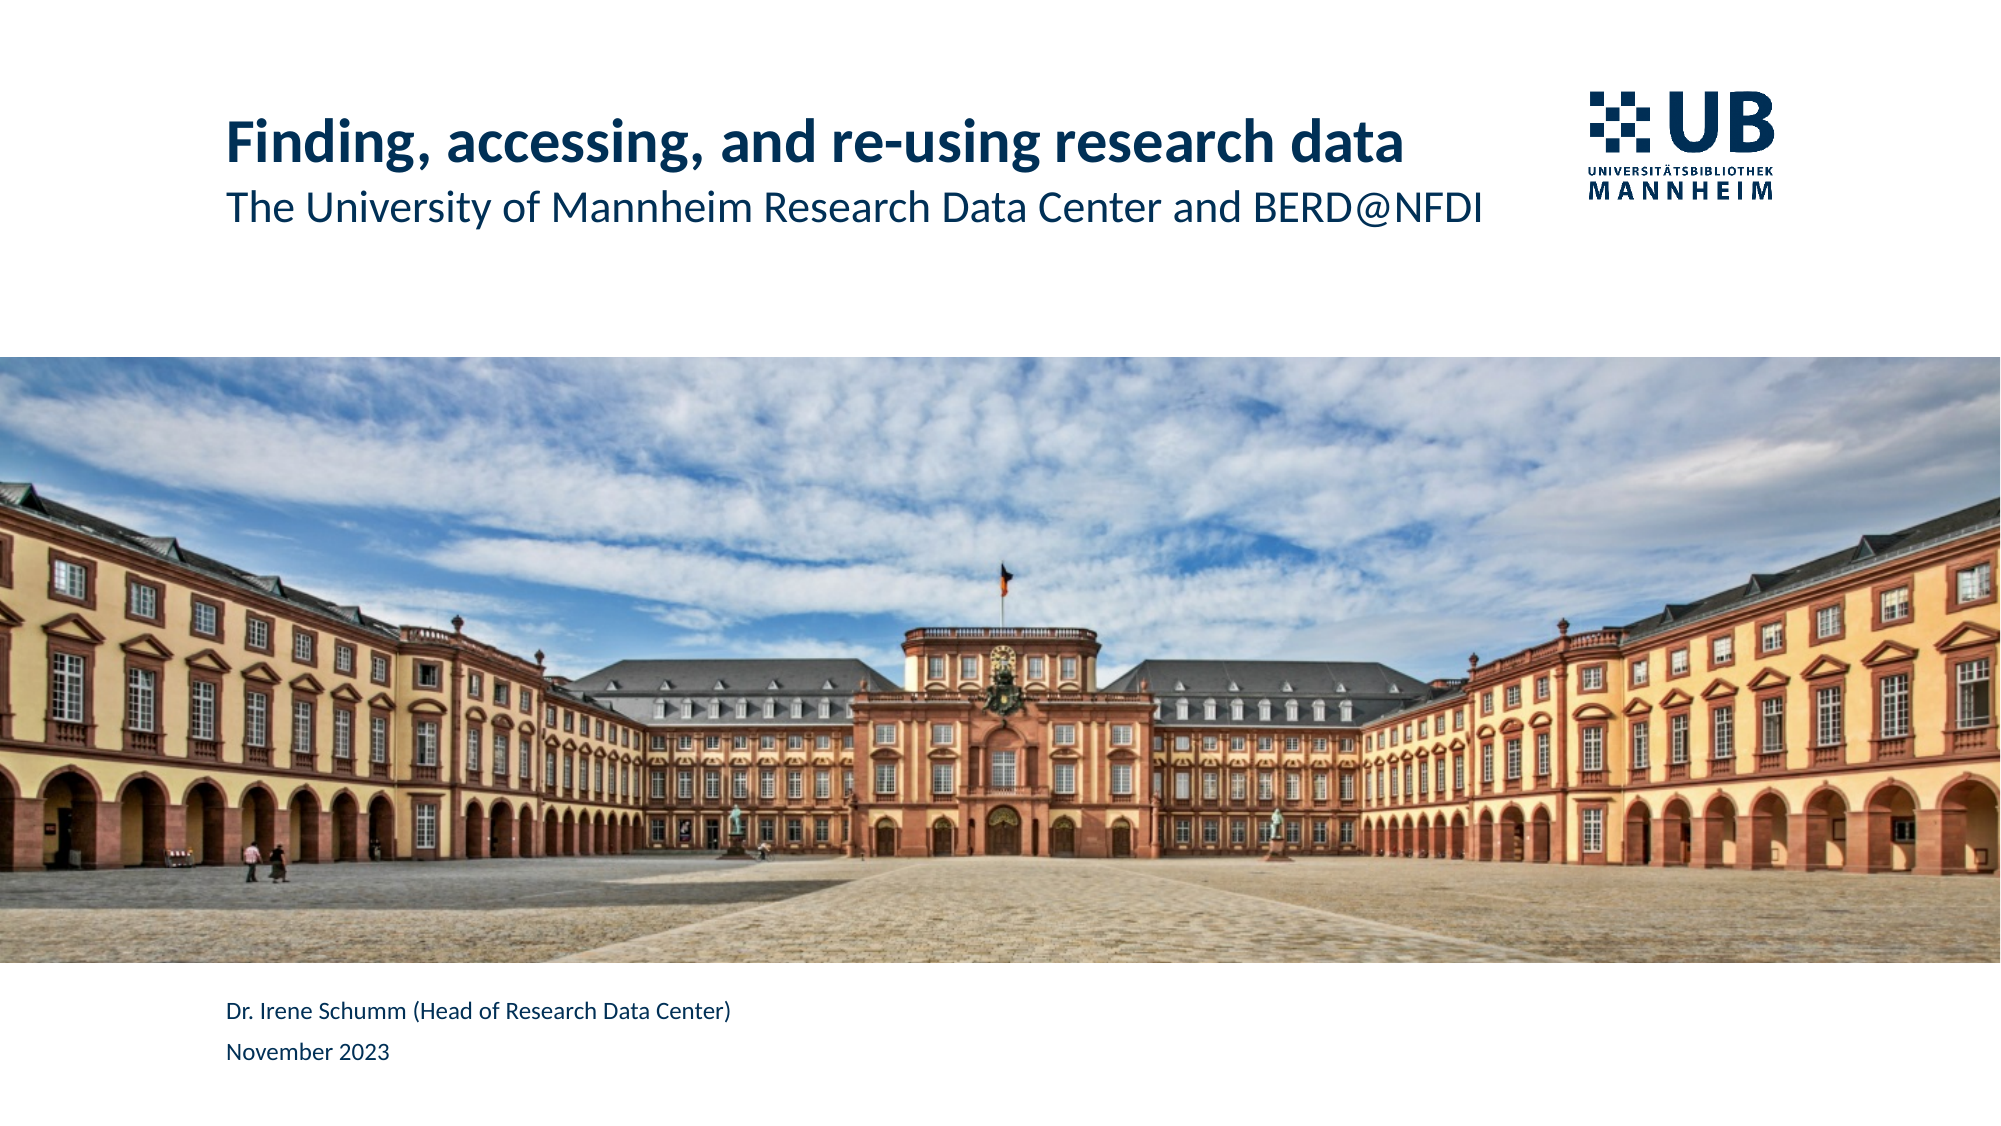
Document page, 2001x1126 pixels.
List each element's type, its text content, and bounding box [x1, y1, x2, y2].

subtitle The University of Mannheim Research Data Center and BERD@NFDI [226, 177, 1520, 243]
footer Dr. Irene Schumm (Head of Research Data Center) [226, 994, 860, 1024]
title Finding, accessing, and re-using research data [226, 100, 1425, 177]
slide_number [226, 1035, 693, 1066]
picture [0, 357, 2001, 963]
picture [1582, 85, 1779, 204]
